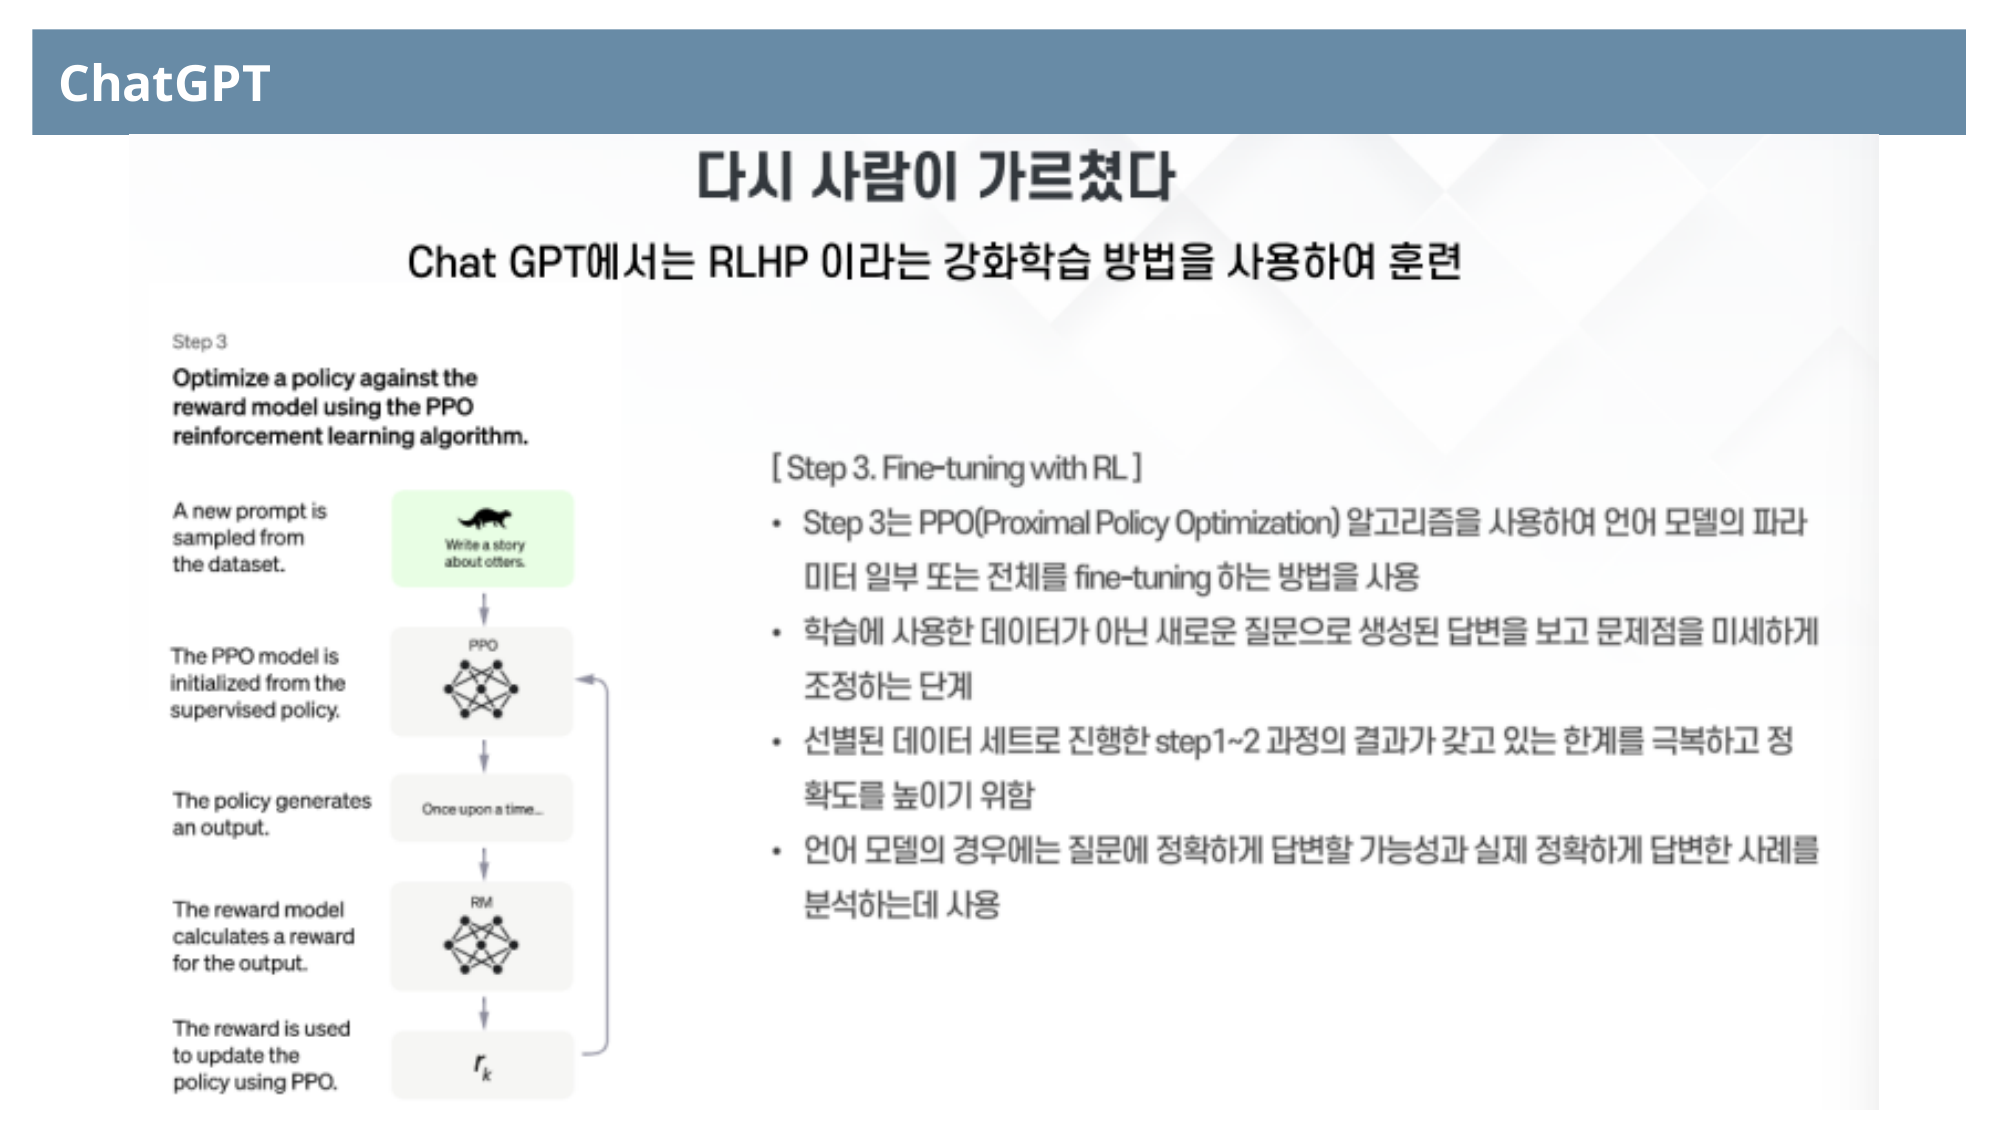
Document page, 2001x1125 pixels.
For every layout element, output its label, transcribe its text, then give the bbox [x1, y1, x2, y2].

picture [128, 134, 1879, 1111]
text_box ChatGPT [58, 51, 272, 112]
text_box [32, 29, 1966, 135]
